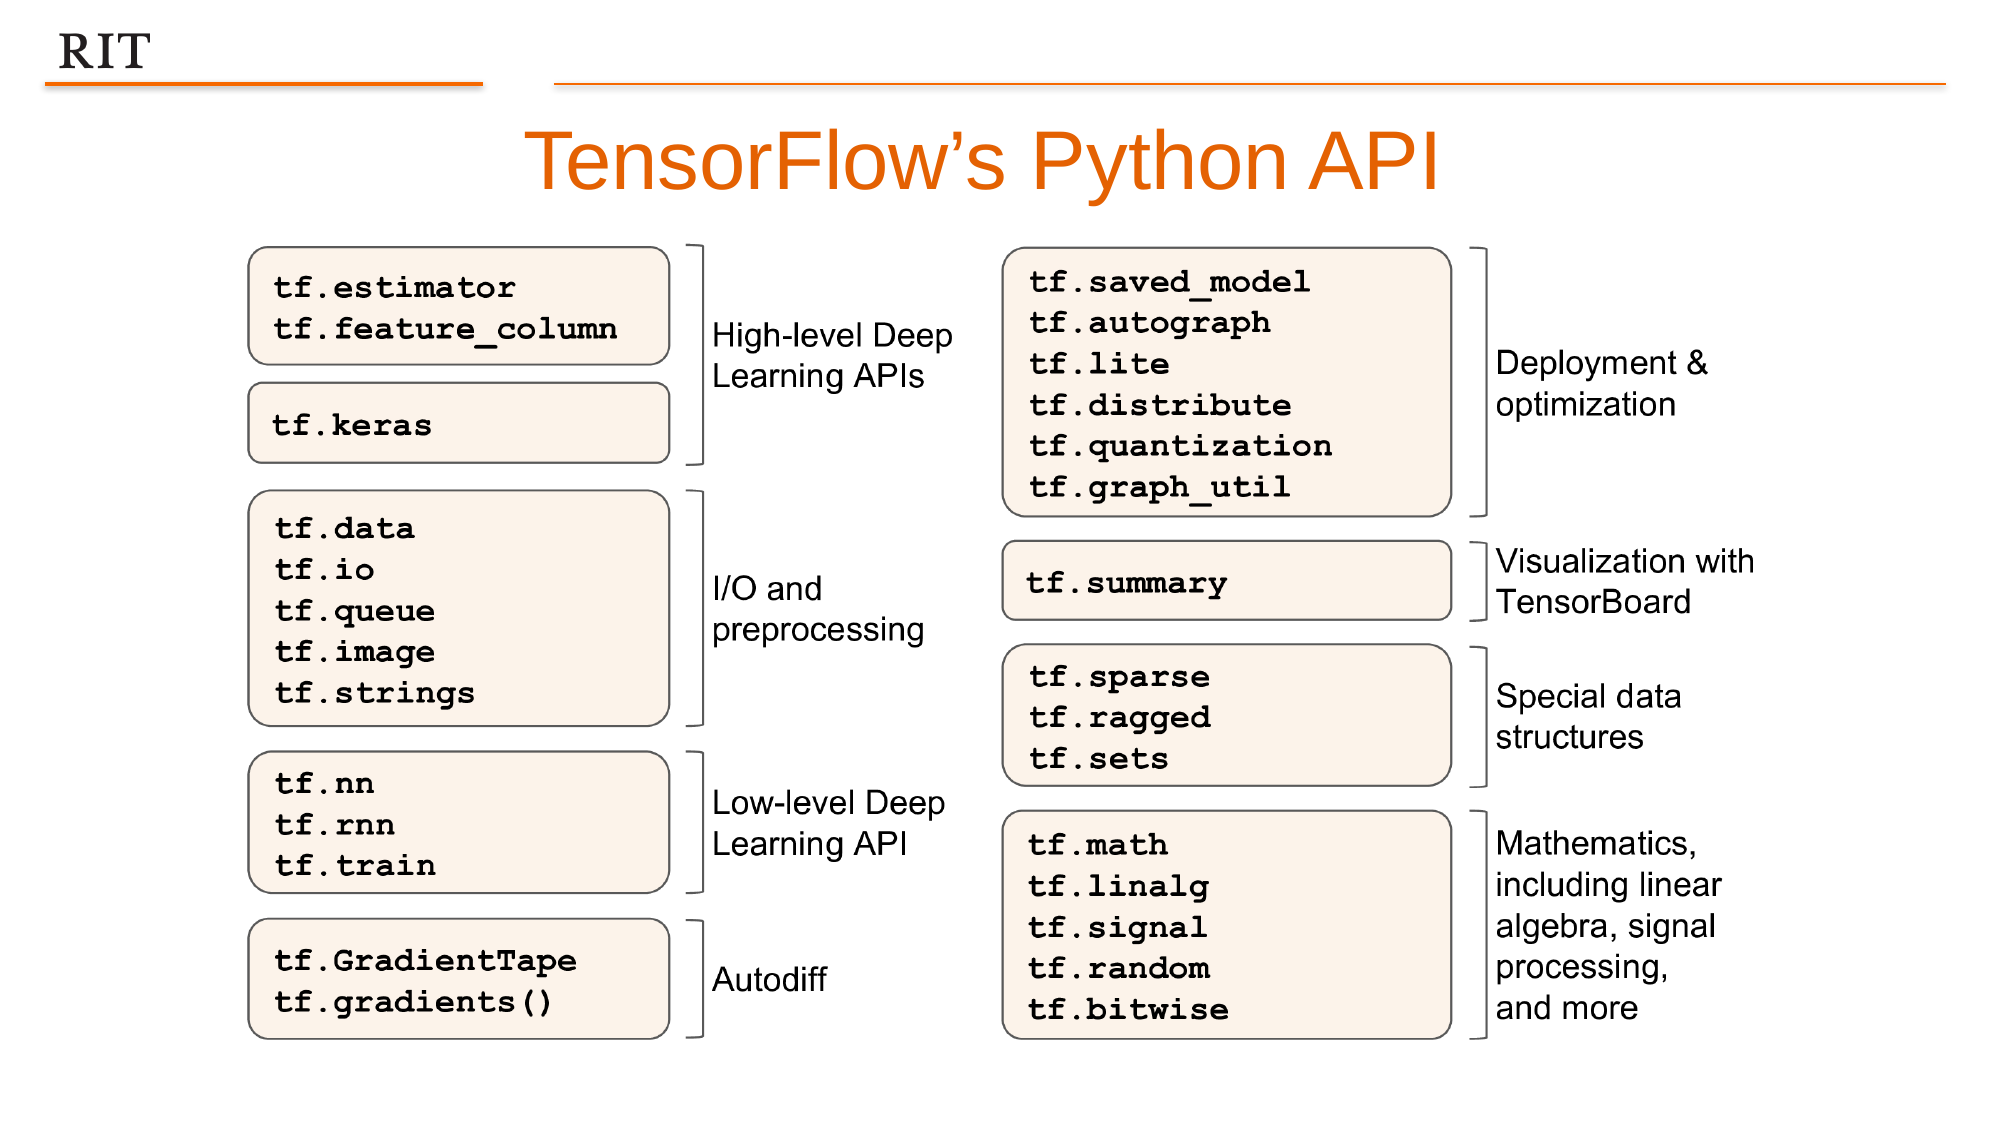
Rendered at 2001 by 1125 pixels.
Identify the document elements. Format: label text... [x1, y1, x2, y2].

title TensorFlow’s Python API [83, 114, 1884, 198]
picture [246, 242, 1753, 1040]
